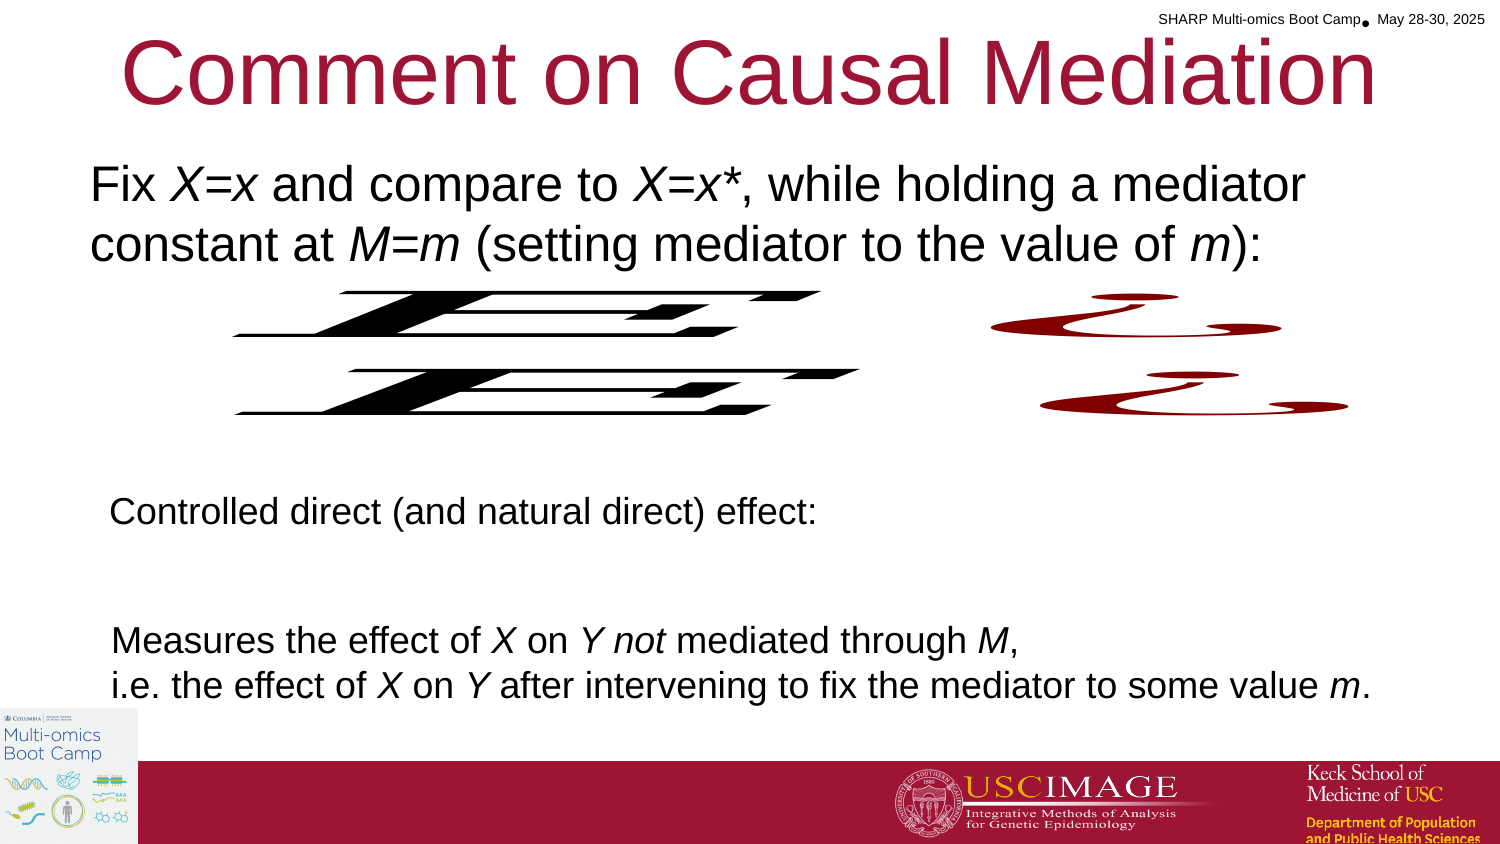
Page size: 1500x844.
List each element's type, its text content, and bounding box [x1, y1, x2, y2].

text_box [90, 479, 1404, 760]
text_box Fix X=x and compare to X=x*, while holding a mediator constant at M=m (setting mediator to the value of m): [75, 144, 1491, 340]
picture [883, 760, 1285, 844]
picture [0, 708, 138, 844]
title Comment on Causal Mediation [75, 5, 1425, 144]
